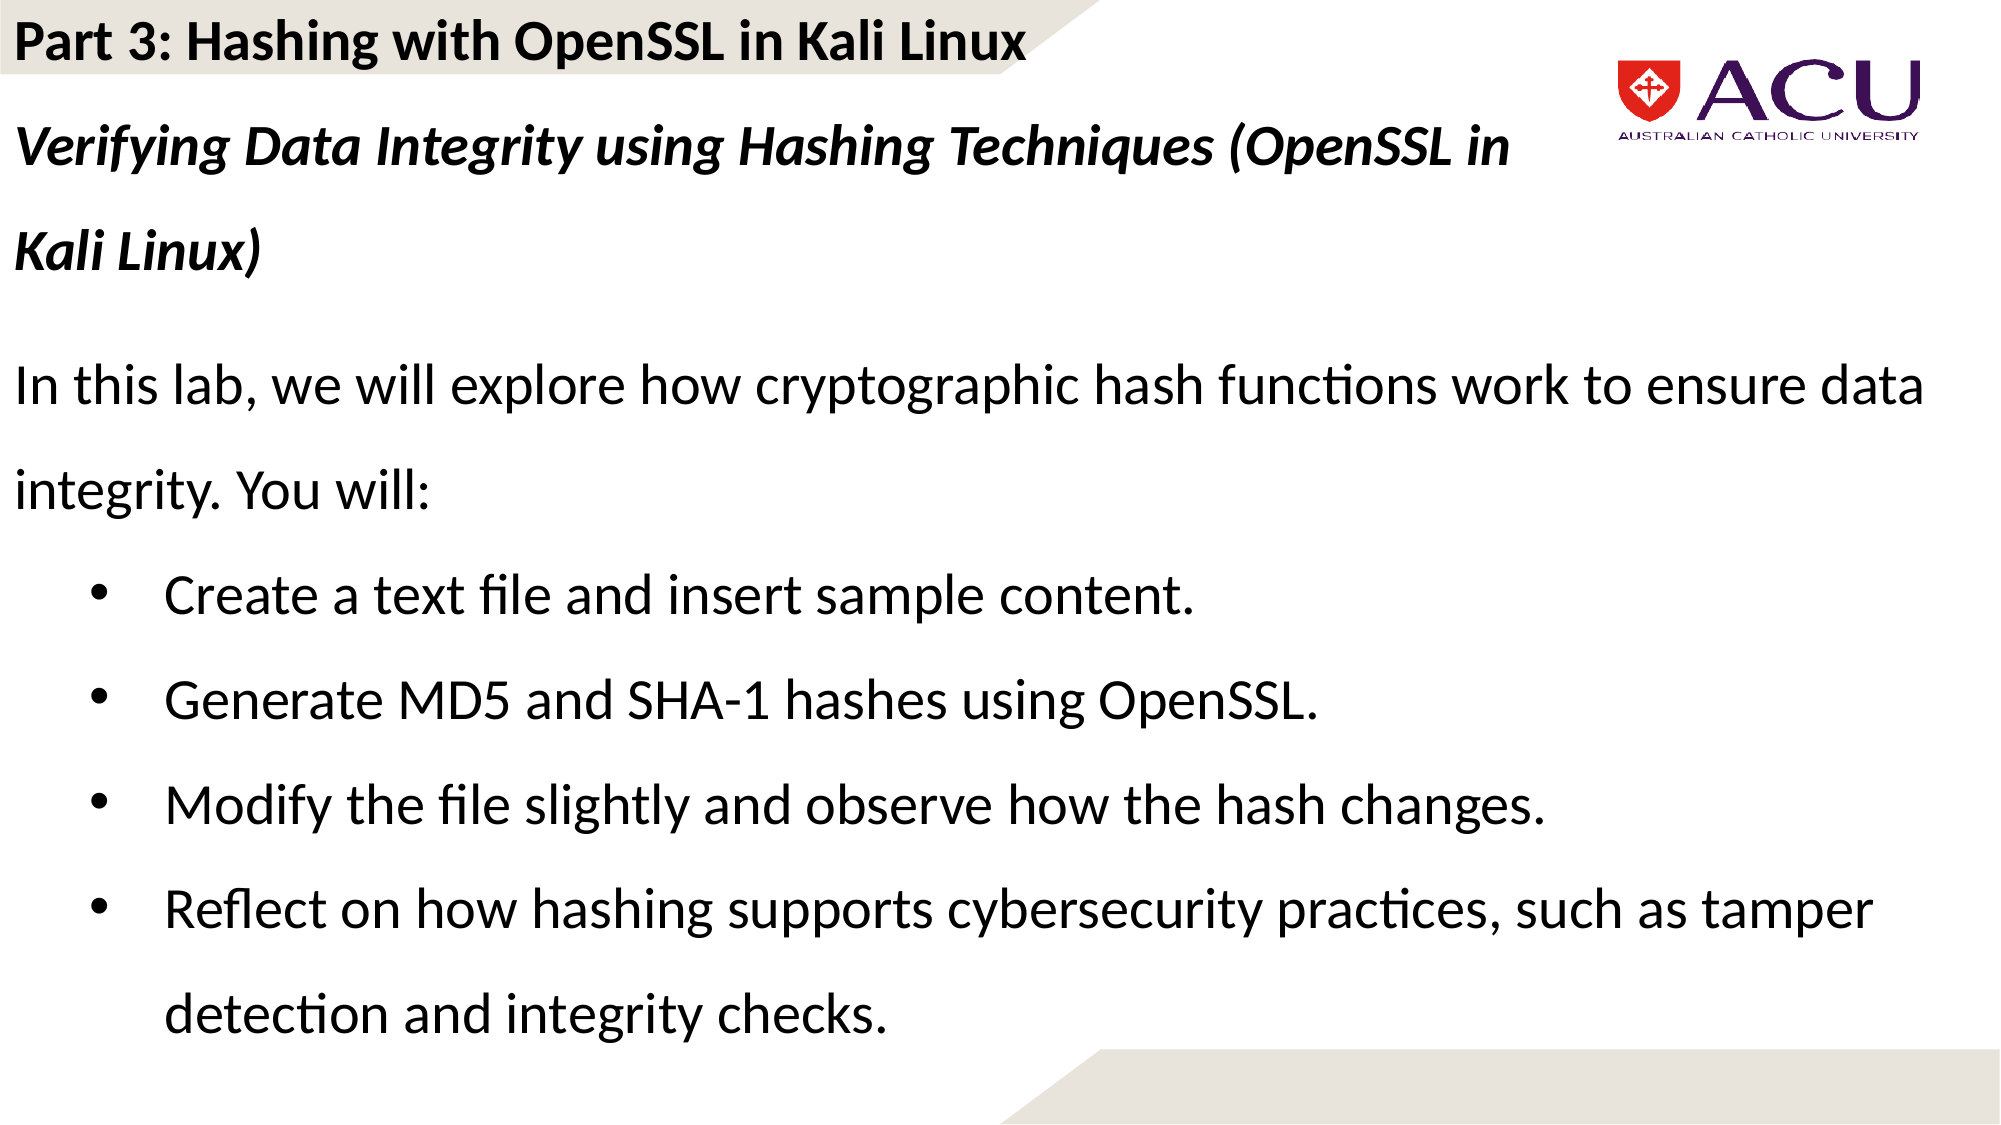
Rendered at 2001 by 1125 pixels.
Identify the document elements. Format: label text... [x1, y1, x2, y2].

picture [1618, 59, 1920, 140]
text_box In this lab, we will explore how cryptographic hash functions work to ensure data integrity. You will: Create a text file and insert sample content. Generate MD5 and SHA-1 hashes using OpenSSL. Modify the file slightly and observe how the hash changes. Reflect on how hashing supports cybersecurity practices, such as tamper detection and integrity checks. [0, 303, 2000, 1053]
text_box Part 3: Hashing with OpenSSL in Kali Linux Verifying Data Integrity using Hashing Techniques (OpenSSL in Kali Linux) [0, 0, 1575, 290]
